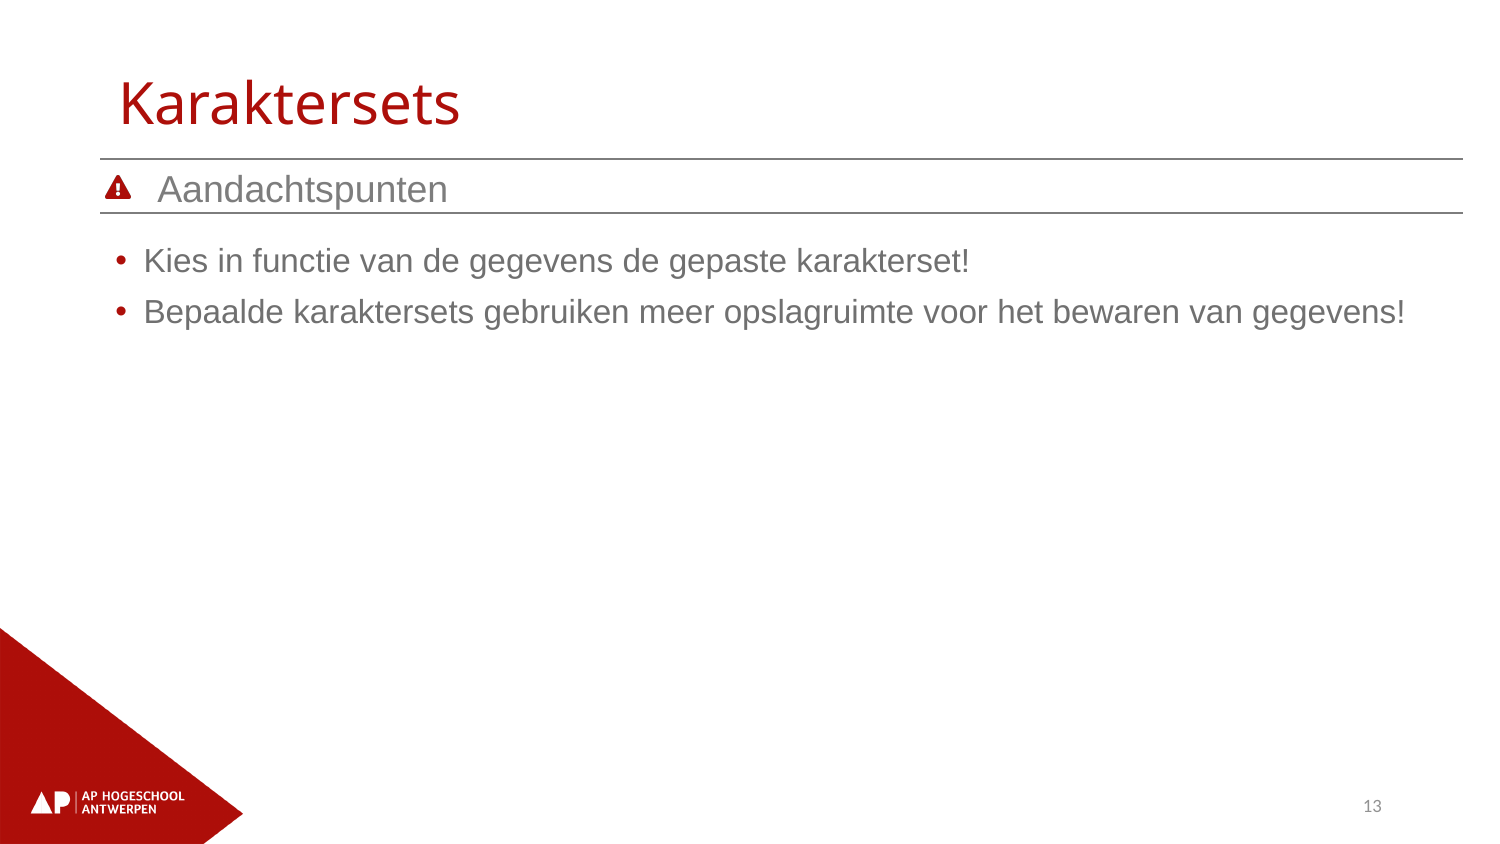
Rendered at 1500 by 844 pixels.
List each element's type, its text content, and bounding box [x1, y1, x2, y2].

title Karaktersets [103, 66, 1397, 141]
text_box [100, 158, 1463, 213]
picture [0, 623, 246, 844]
slide_number 13 [1263, 782, 1397, 827]
list Kies in functie van de gegevens de gepaste karakterset! Bepaalde karaktersets gebruiken meer opslagruimte voor het bewaren van gegevens! [100, 236, 1463, 698]
